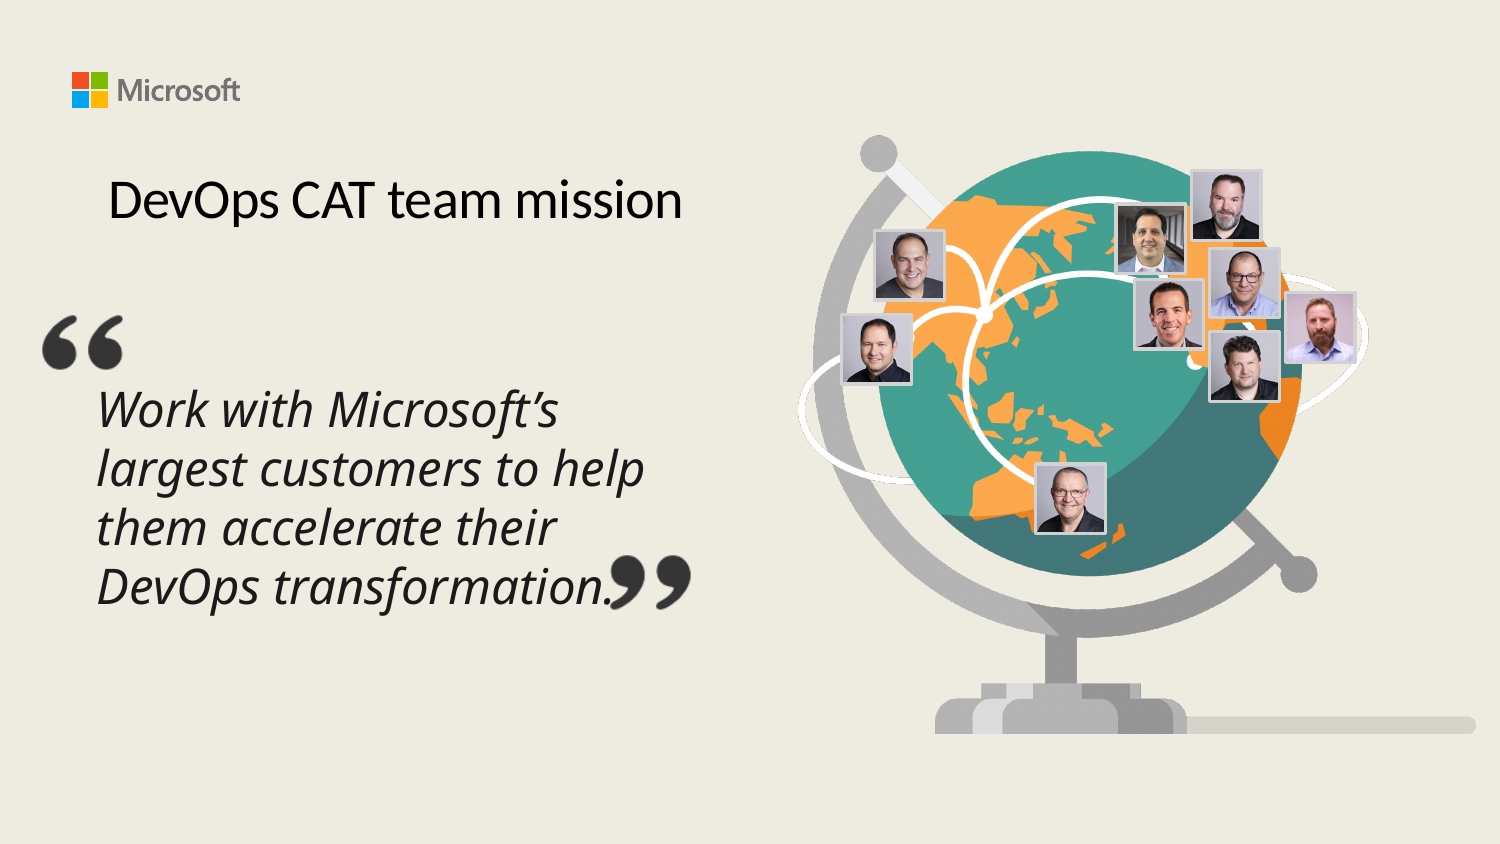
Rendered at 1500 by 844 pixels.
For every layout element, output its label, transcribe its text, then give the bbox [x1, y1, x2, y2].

text_box Work with Microsoft’s largest customers to help them accelerate their DevOps transformation. [82, 371, 732, 823]
title DevOps CAT team mission [61, 161, 732, 230]
picture [788, 131, 1476, 734]
picture [6, 267, 158, 418]
picture [574, 507, 726, 658]
